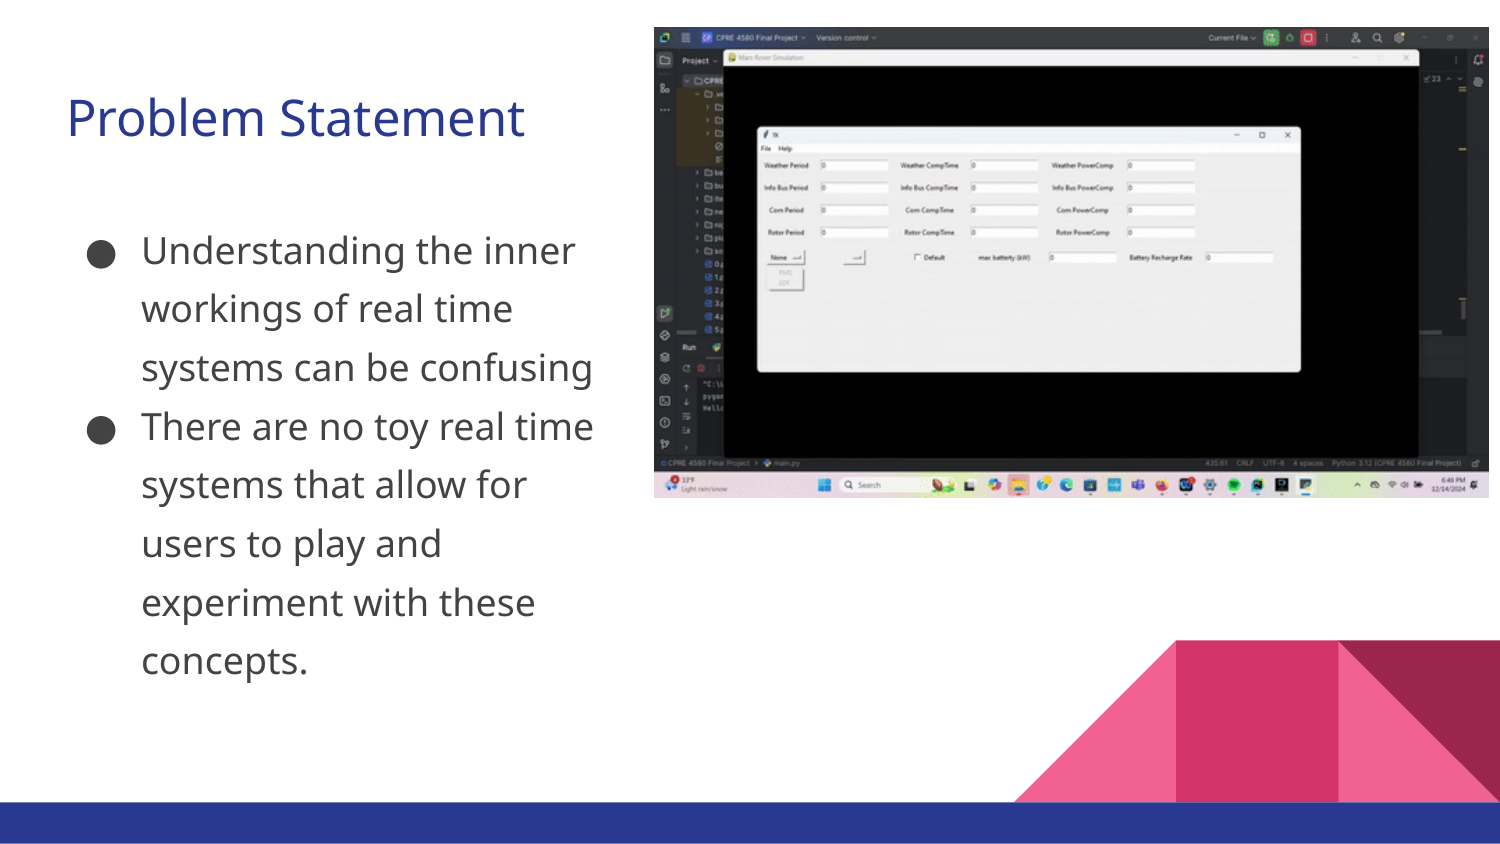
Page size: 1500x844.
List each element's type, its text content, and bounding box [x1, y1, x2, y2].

title Problem Statement [51, 67, 649, 167]
picture [654, 27, 1490, 498]
list Understanding the inner workings of real time systems can be confusing There are no toy real time systems that allow for users to play and experiment with these concepts. [51, 201, 648, 750]
